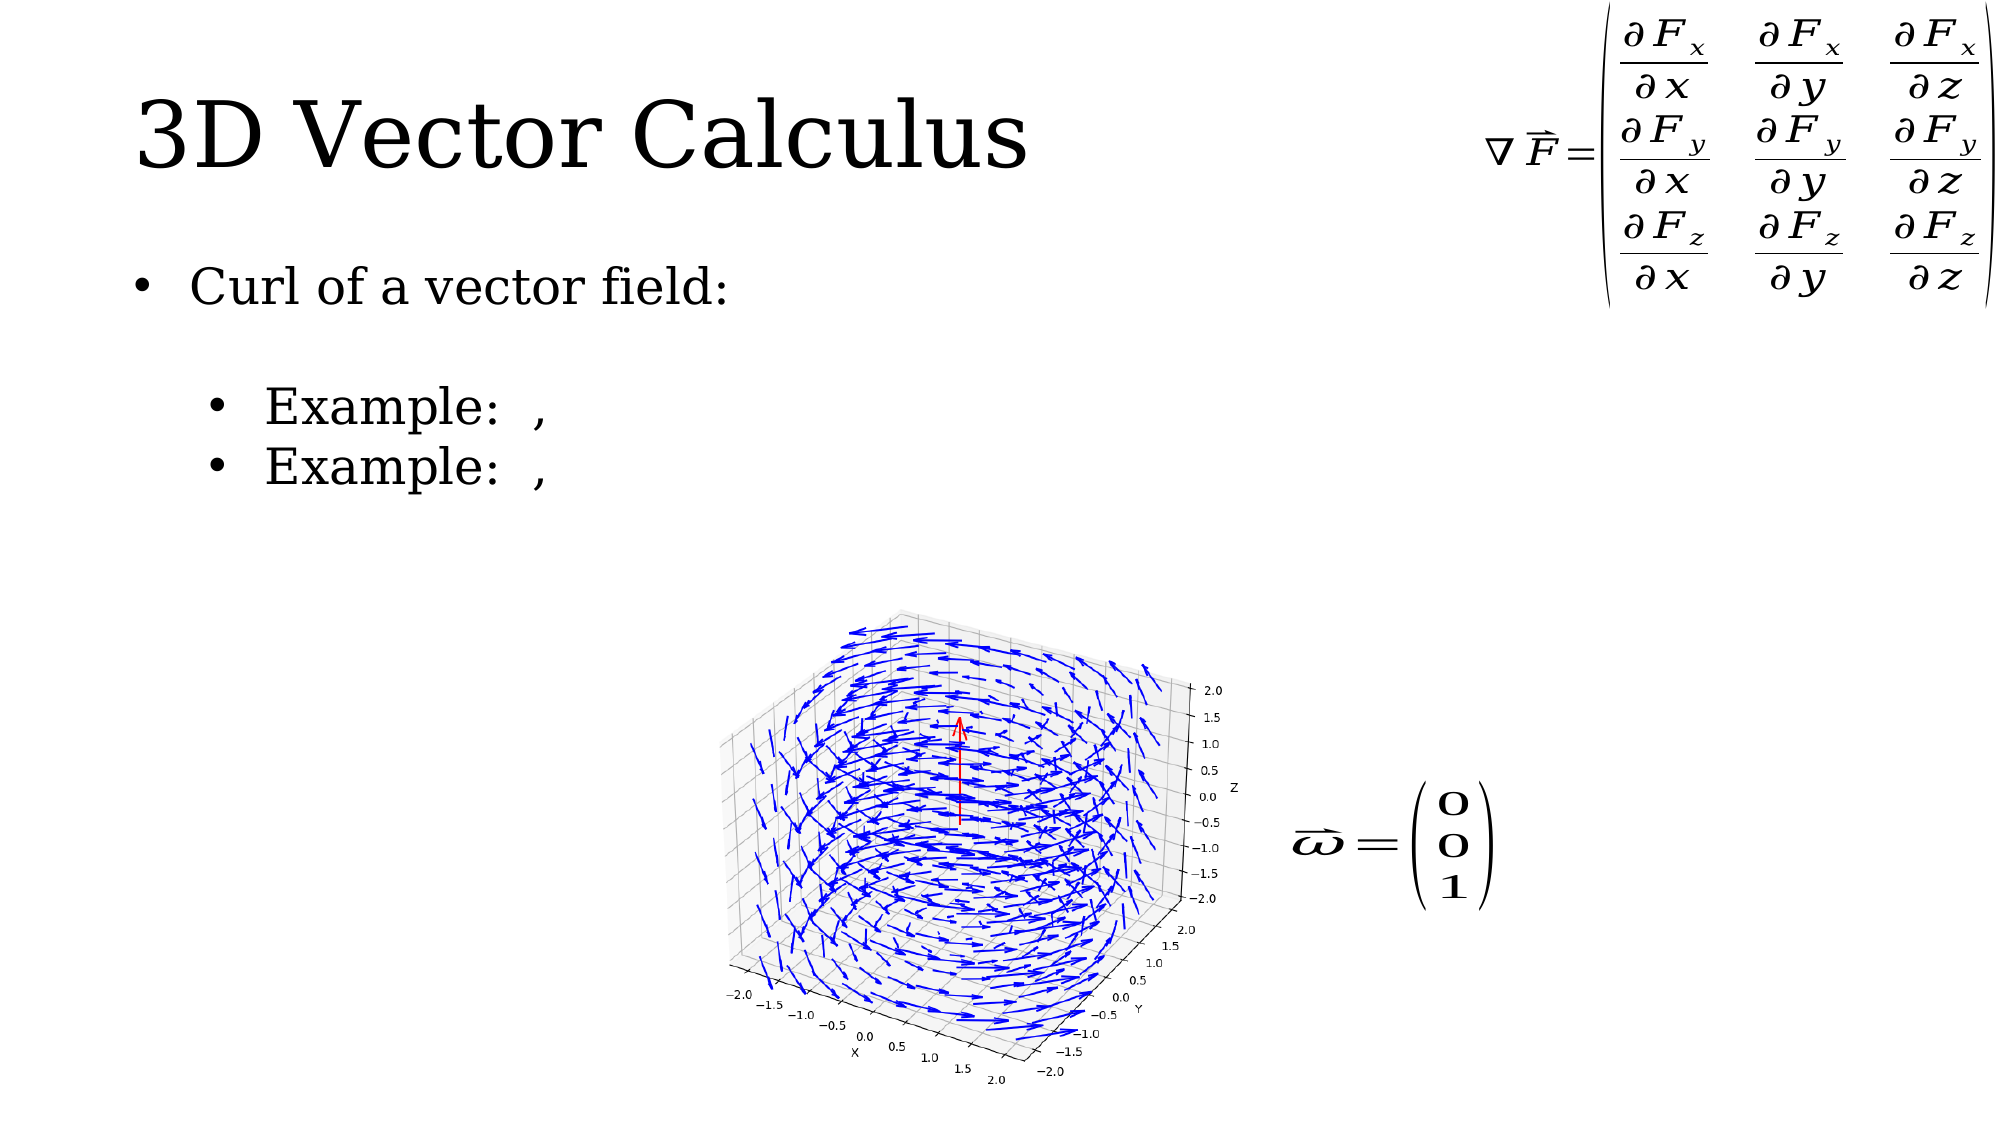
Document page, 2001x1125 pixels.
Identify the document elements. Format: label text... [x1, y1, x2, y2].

title 3D Vector Calculus [118, 29, 1606, 247]
title 3D Vector Calculus [1603, 29, 1844, 247]
picture [711, 599, 1251, 1093]
